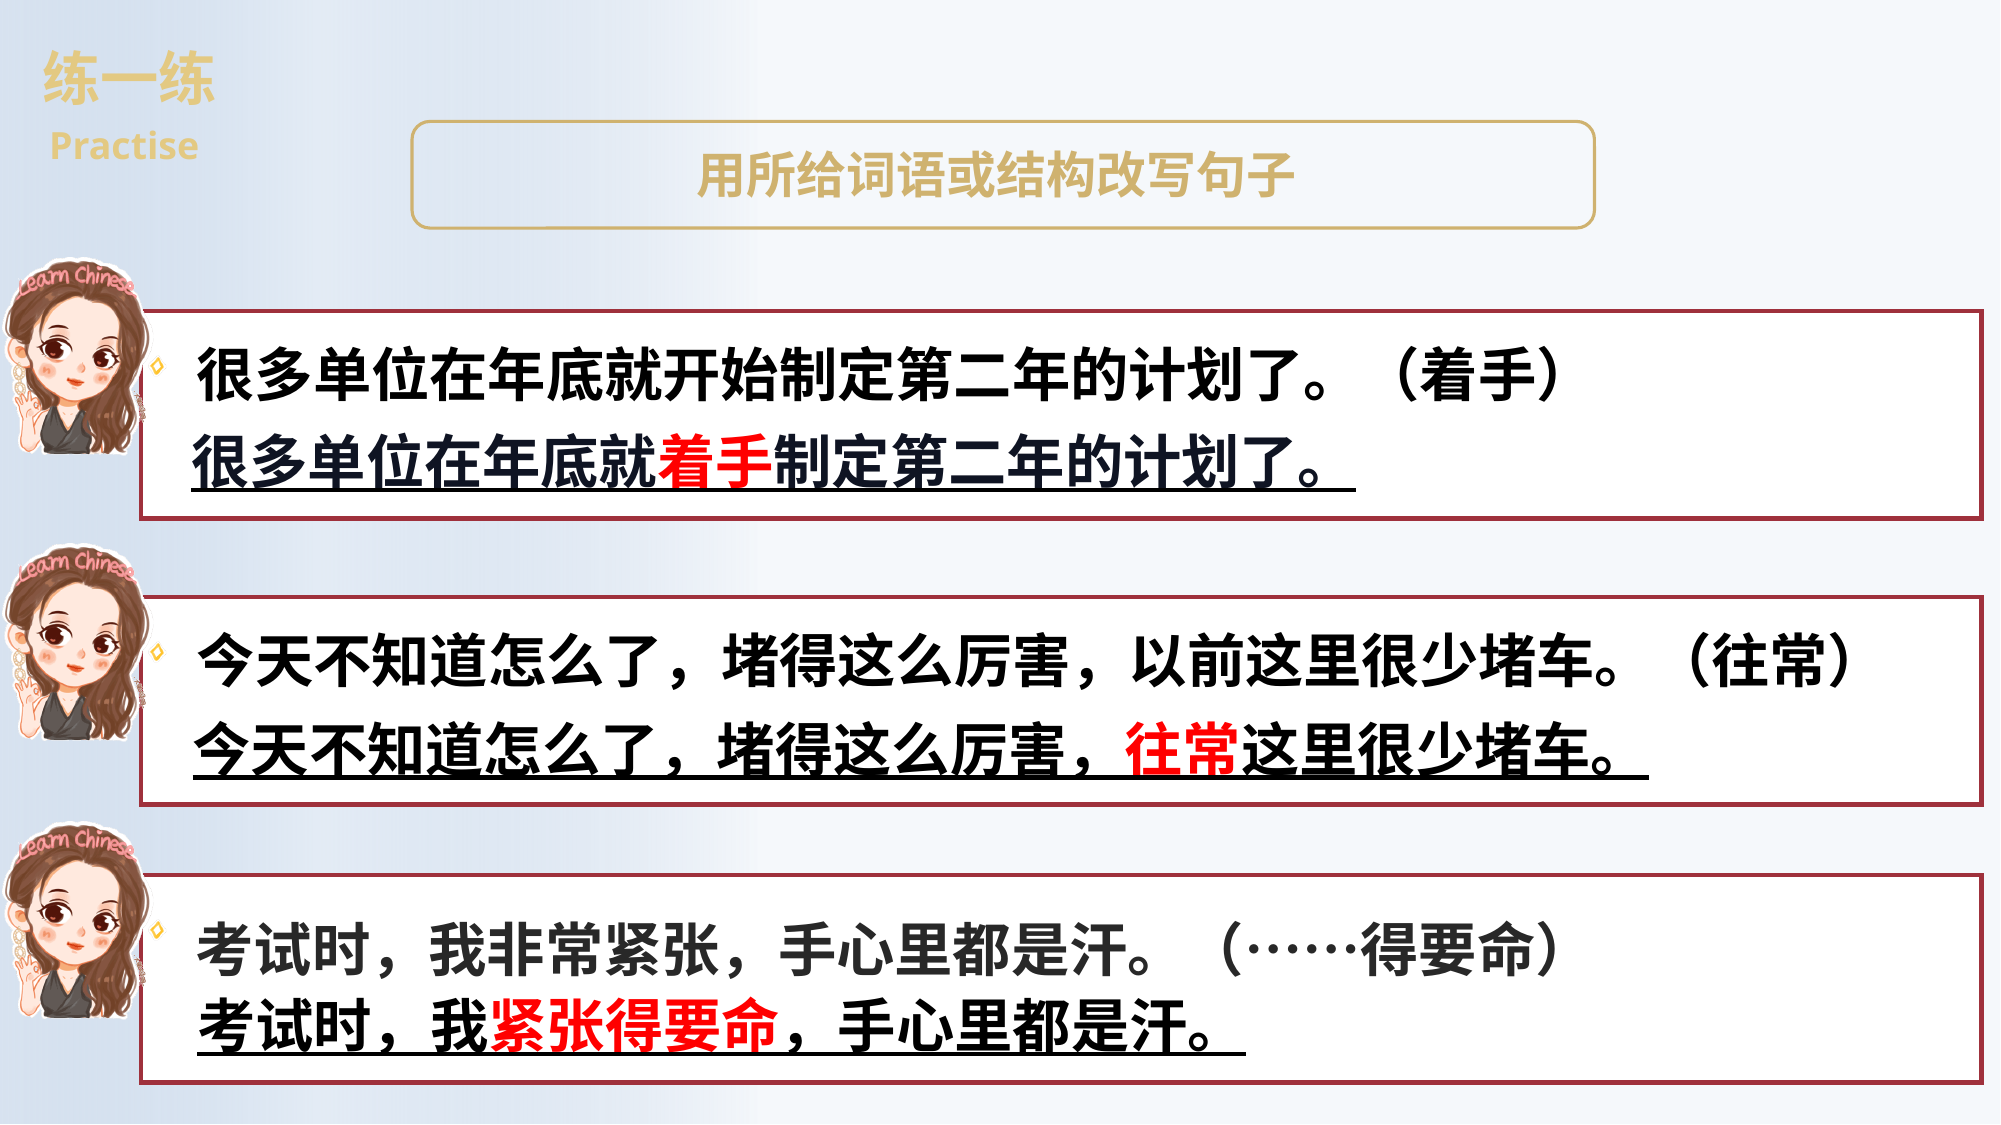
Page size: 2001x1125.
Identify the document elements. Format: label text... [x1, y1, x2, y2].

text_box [0, 230, 1982, 516]
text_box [397, 121, 1595, 229]
picture [0, 0, 2001, 1125]
text_box 练一练 [27, 35, 233, 120]
text_box Practise [34, 115, 215, 175]
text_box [0, 794, 1982, 1083]
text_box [0, 516, 1982, 794]
